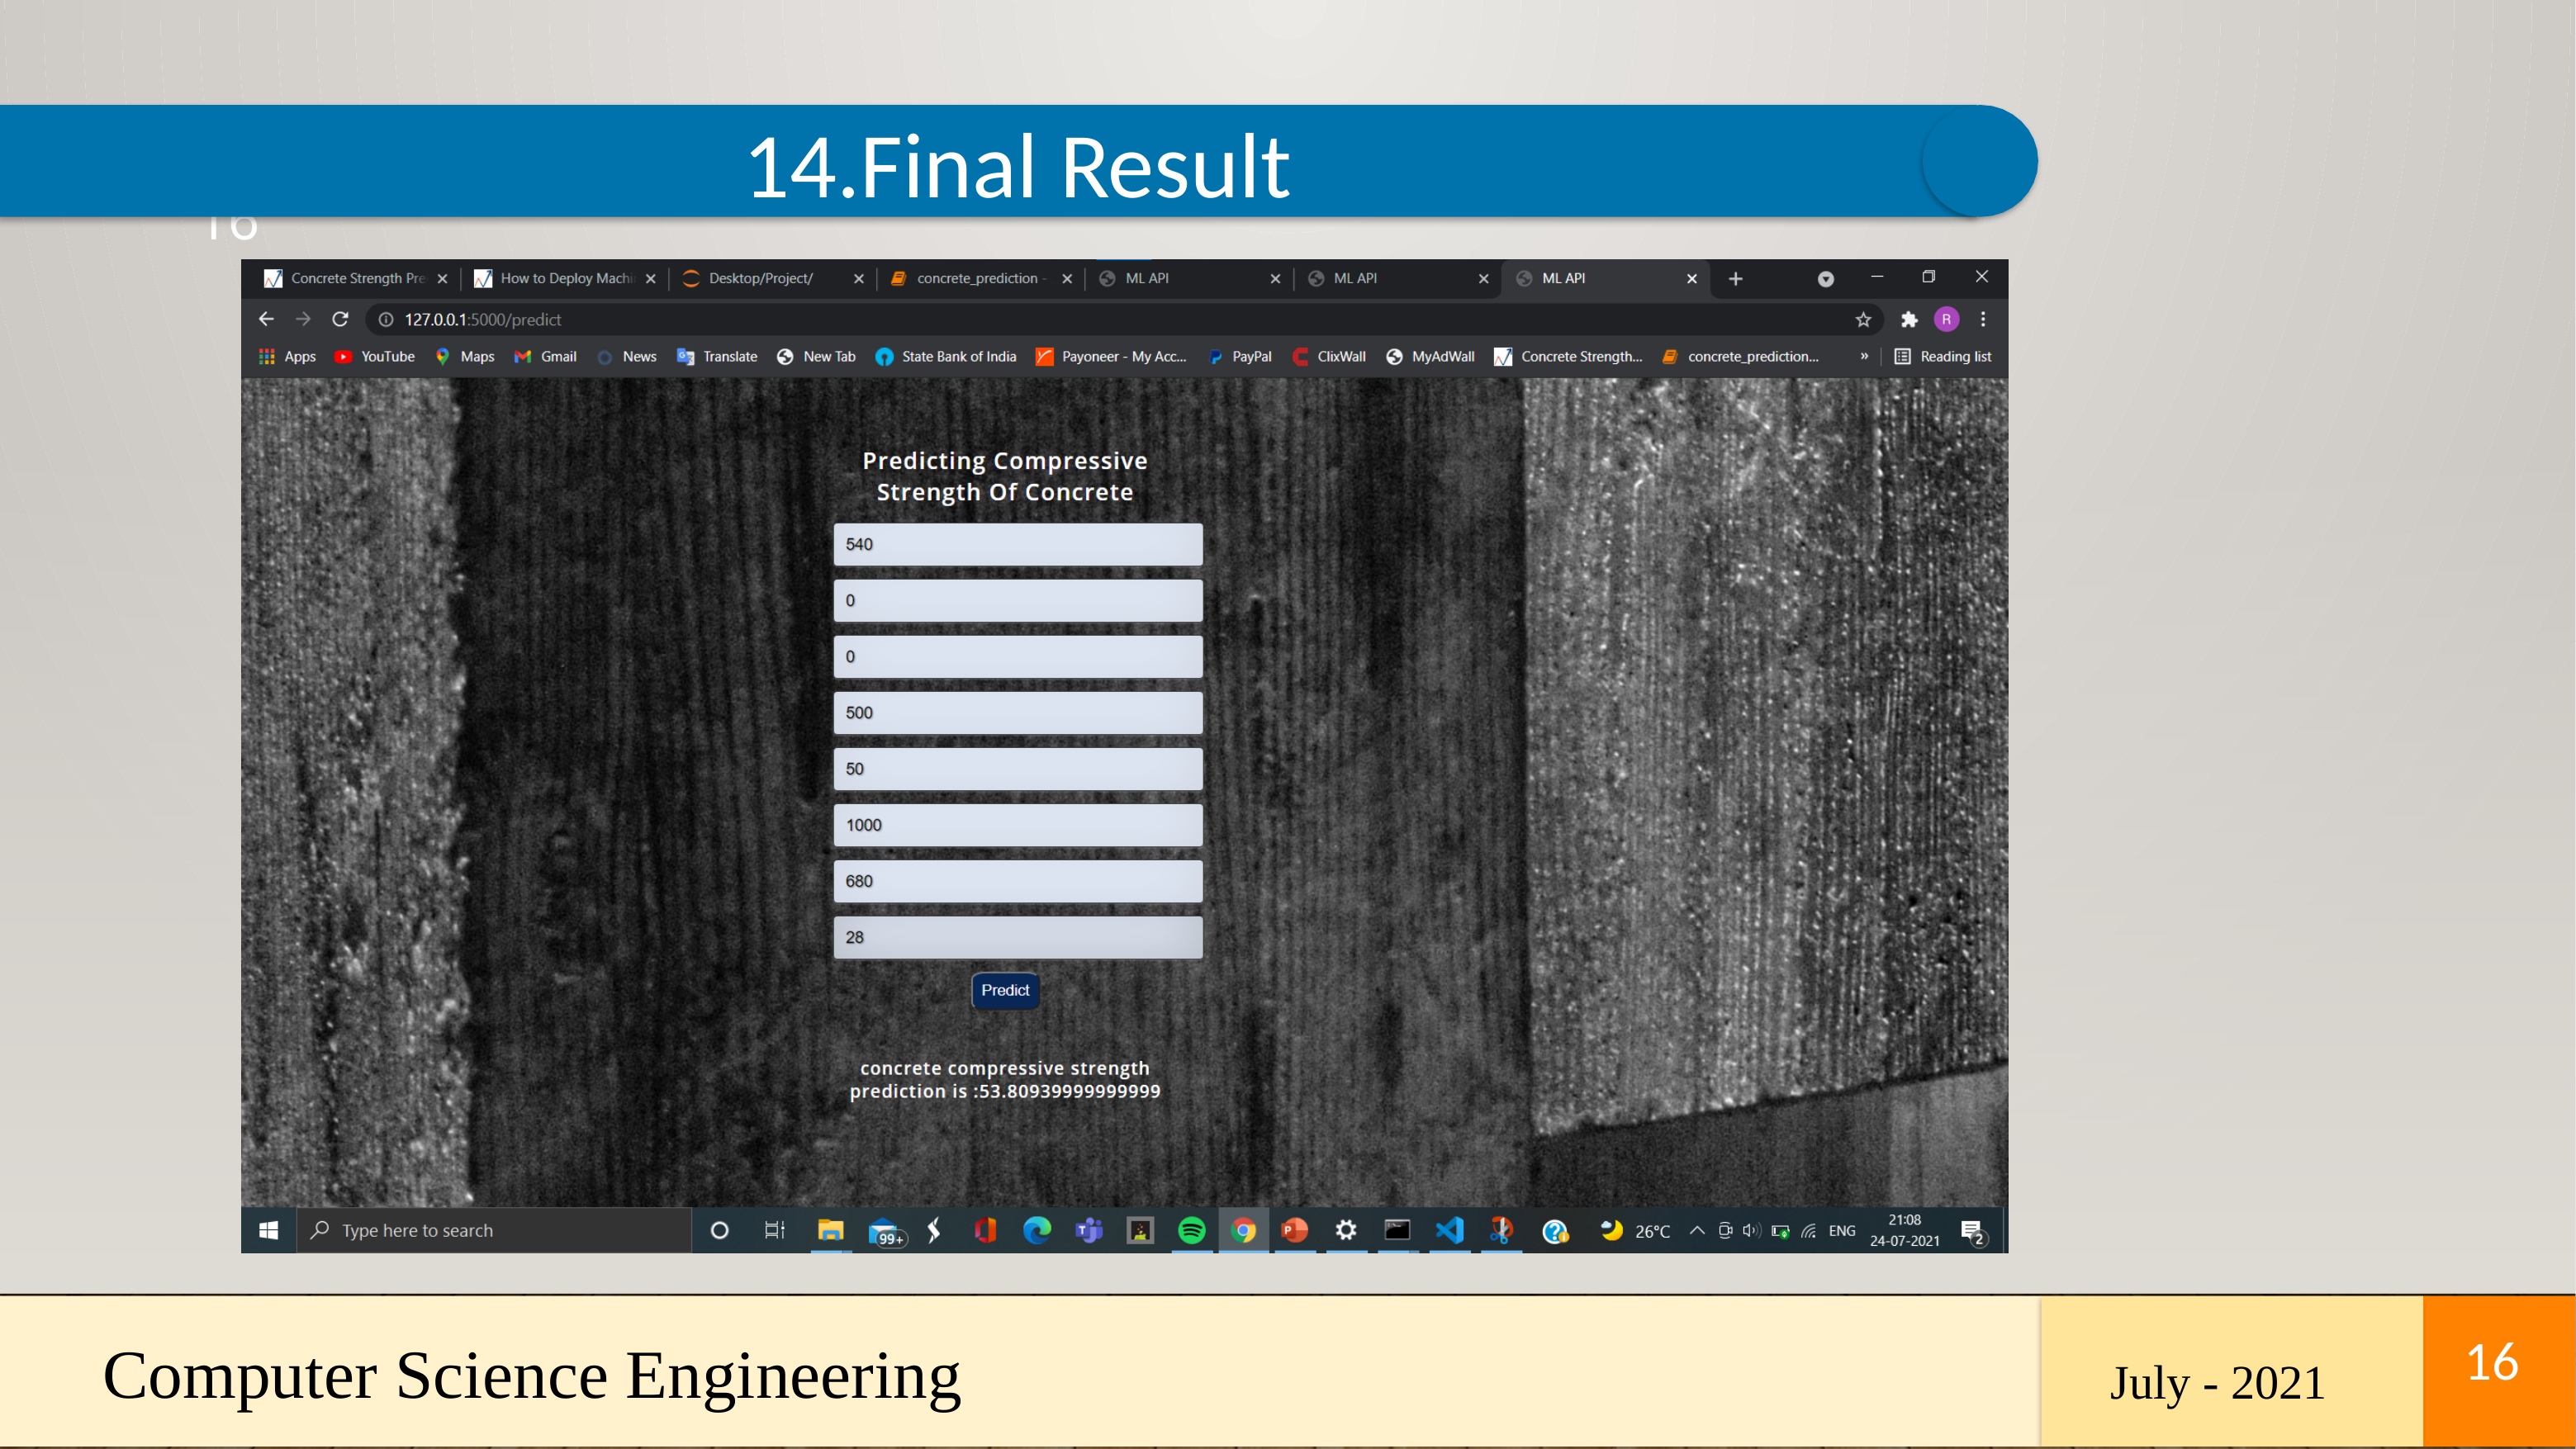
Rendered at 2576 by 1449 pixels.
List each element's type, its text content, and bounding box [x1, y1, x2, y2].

slide_number 16 [101, 225, 273, 276]
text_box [0, 1295, 2576, 1447]
picture [241, 259, 2009, 1253]
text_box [0, 104, 2039, 218]
